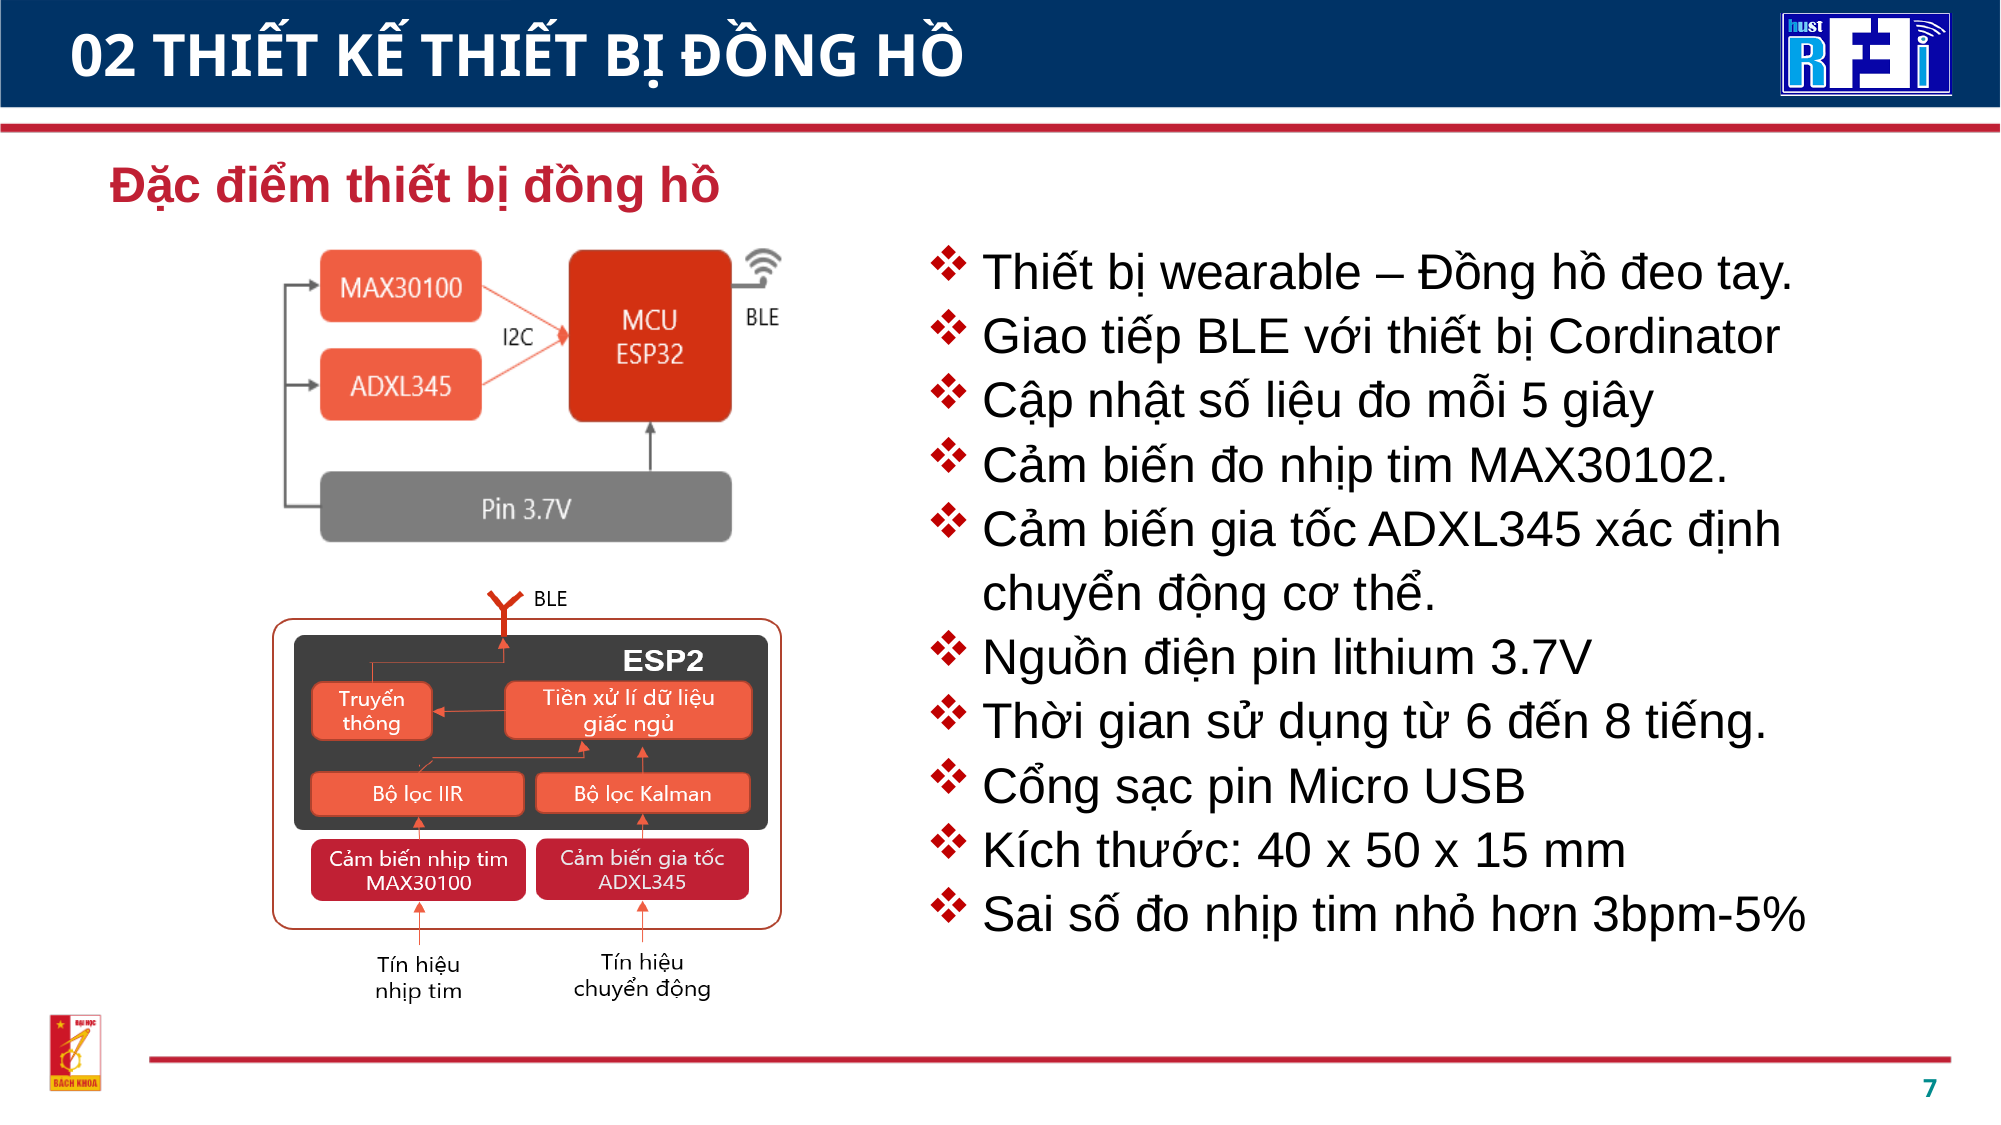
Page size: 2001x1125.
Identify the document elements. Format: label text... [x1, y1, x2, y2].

text_box Đặc điểm thiết bị đồng hồ [95, 144, 737, 220]
title 02 THIẾT KẾ THIẾT BỊ ĐỒNG HỒ [55, 18, 1780, 90]
picture [0, 0, 2001, 1125]
slide_number 7 [1502, 1065, 1953, 1125]
text_box Thiết bị wearable – Đồng hồ đeo tay. Giao tiếp BLE với thiết bị Cordinator Cập nhật số liệu đo mỗi 5 giây Cảm biến đo nhịp tim MAX30102. Cảm biến gia tốc ADXL345 xác định chuyển động cơ thể. Nguồn điện pin lithium 3.7V Thời gian sử dụng từ 6 đến 8 tiếng. Cổng sạc pin Micro USB Kích thước: 40 x 50 x 15 mm Sai số đo nhịp tim nhỏ hơn 3bpm-5% [911, 227, 1920, 949]
